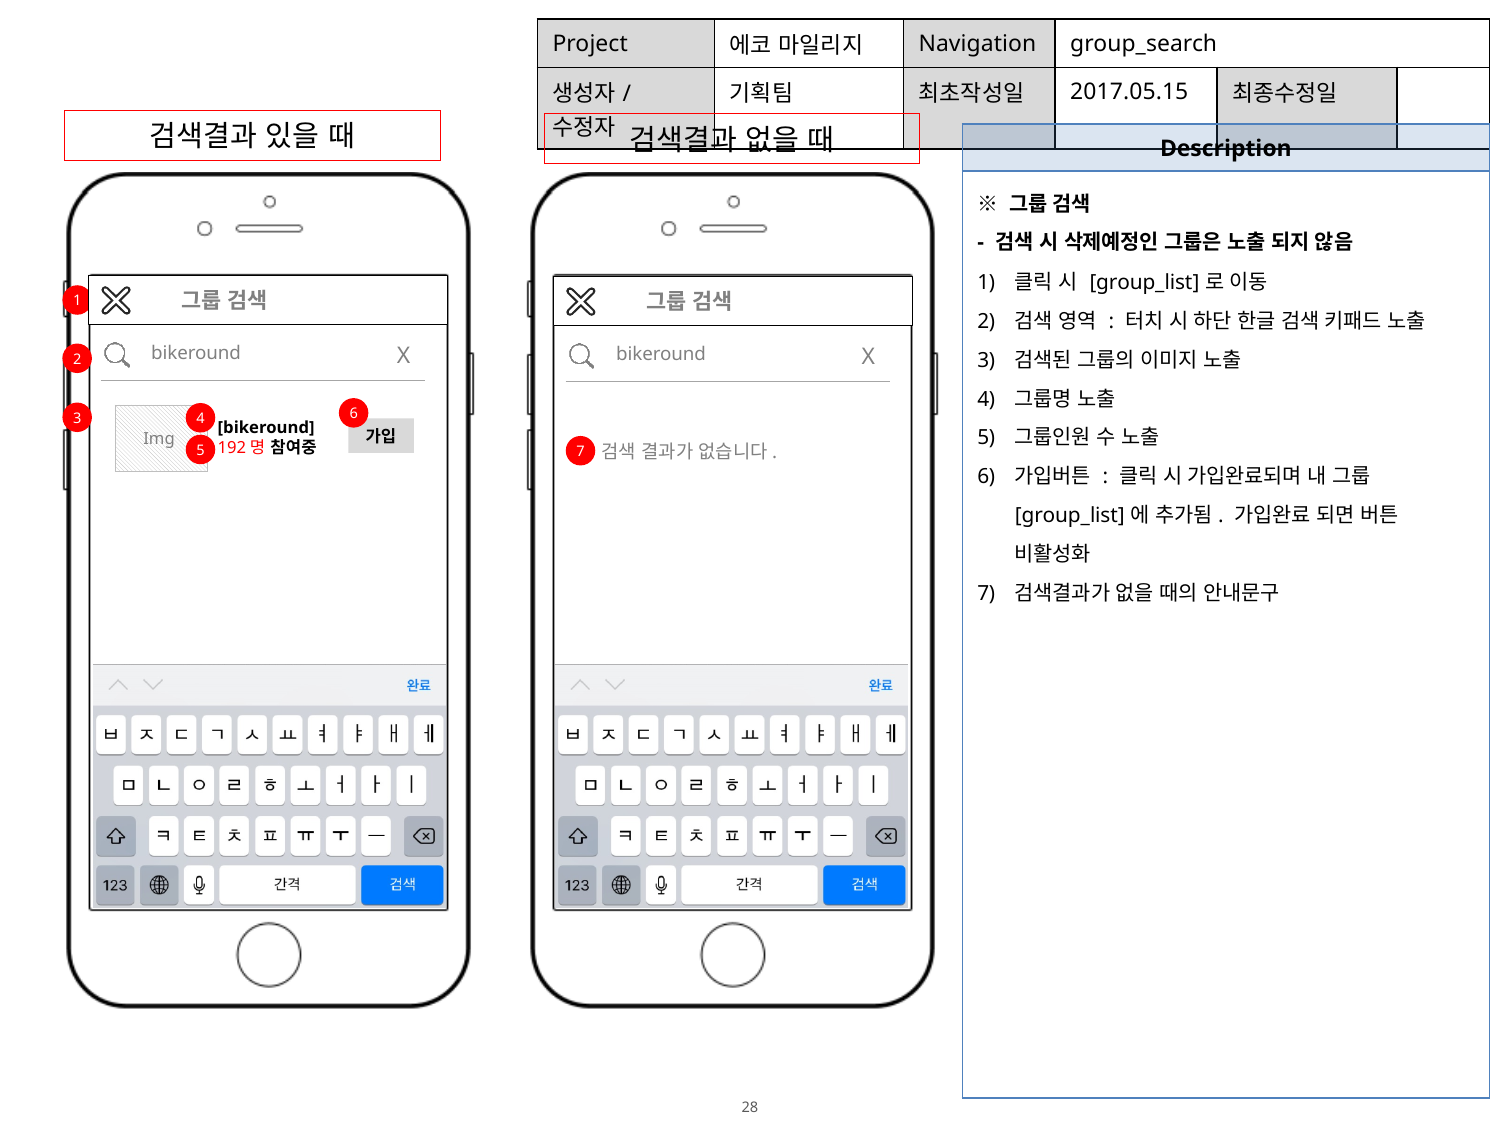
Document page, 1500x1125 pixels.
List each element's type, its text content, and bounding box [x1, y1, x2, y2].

picture [504, 172, 951, 1012]
table_header 에코 마일리지 [715, 20, 903, 67]
text_box bikeround [601, 334, 812, 372]
text_box 그룹 검색 [86, 273, 450, 327]
text_box 3 [60, 400, 95, 435]
text_box 7 [563, 433, 598, 468]
table_cell 생성자/수정자 [538, 68, 714, 148]
table_header Navigation [904, 20, 1054, 67]
text_box 1 [60, 283, 86, 317]
table_cell [1398, 68, 1489, 123]
table_header Project [538, 20, 714, 67]
text_box 검색결과 없을 때 [544, 113, 920, 164]
text_box [101, 286, 131, 315]
text_box 검색결과 있을 때 [64, 110, 441, 161]
text_box X [360, 333, 426, 376]
text_box 그룹 검색 [551, 274, 914, 328]
picture [41, 172, 488, 1012]
text_box 6 [340, 396, 368, 403]
text_box 2 [60, 341, 95, 376]
table_cell 기획팀 [715, 68, 903, 113]
text_box bikeround [136, 333, 347, 371]
text_box [566, 287, 596, 316]
table_cell 2017.05.15 [1056, 68, 1216, 123]
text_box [114, 404, 415, 472]
text_box X [825, 334, 890, 377]
table_cell 최종수정일 [1218, 68, 1396, 123]
text_box 검색 결과가 없습니다. [587, 432, 882, 470]
table_cell ※ 그룹 검색 - 검색 시 삭제예정인 그룹은 노출 되지 않음 클릭 시 [group_list]로 이동 검색 영역 : 터치 시 하단 한글 검색 키패드 노출 검색된 그룹의 이미지 노출 그룹명 노출 그룹인원 수 노출 가입버튼 : 클릭 시 가입완료되며 내 그룹[group_list]에 추가됨. 가입완료 되면 버튼 비활성화 검색결과가 없을 때의 안내문구 [963, 172, 1489, 1097]
table_cell 최초작성일 [904, 68, 1054, 148]
table_header group_search [1056, 20, 1489, 67]
table_header Description [963, 125, 1489, 170]
